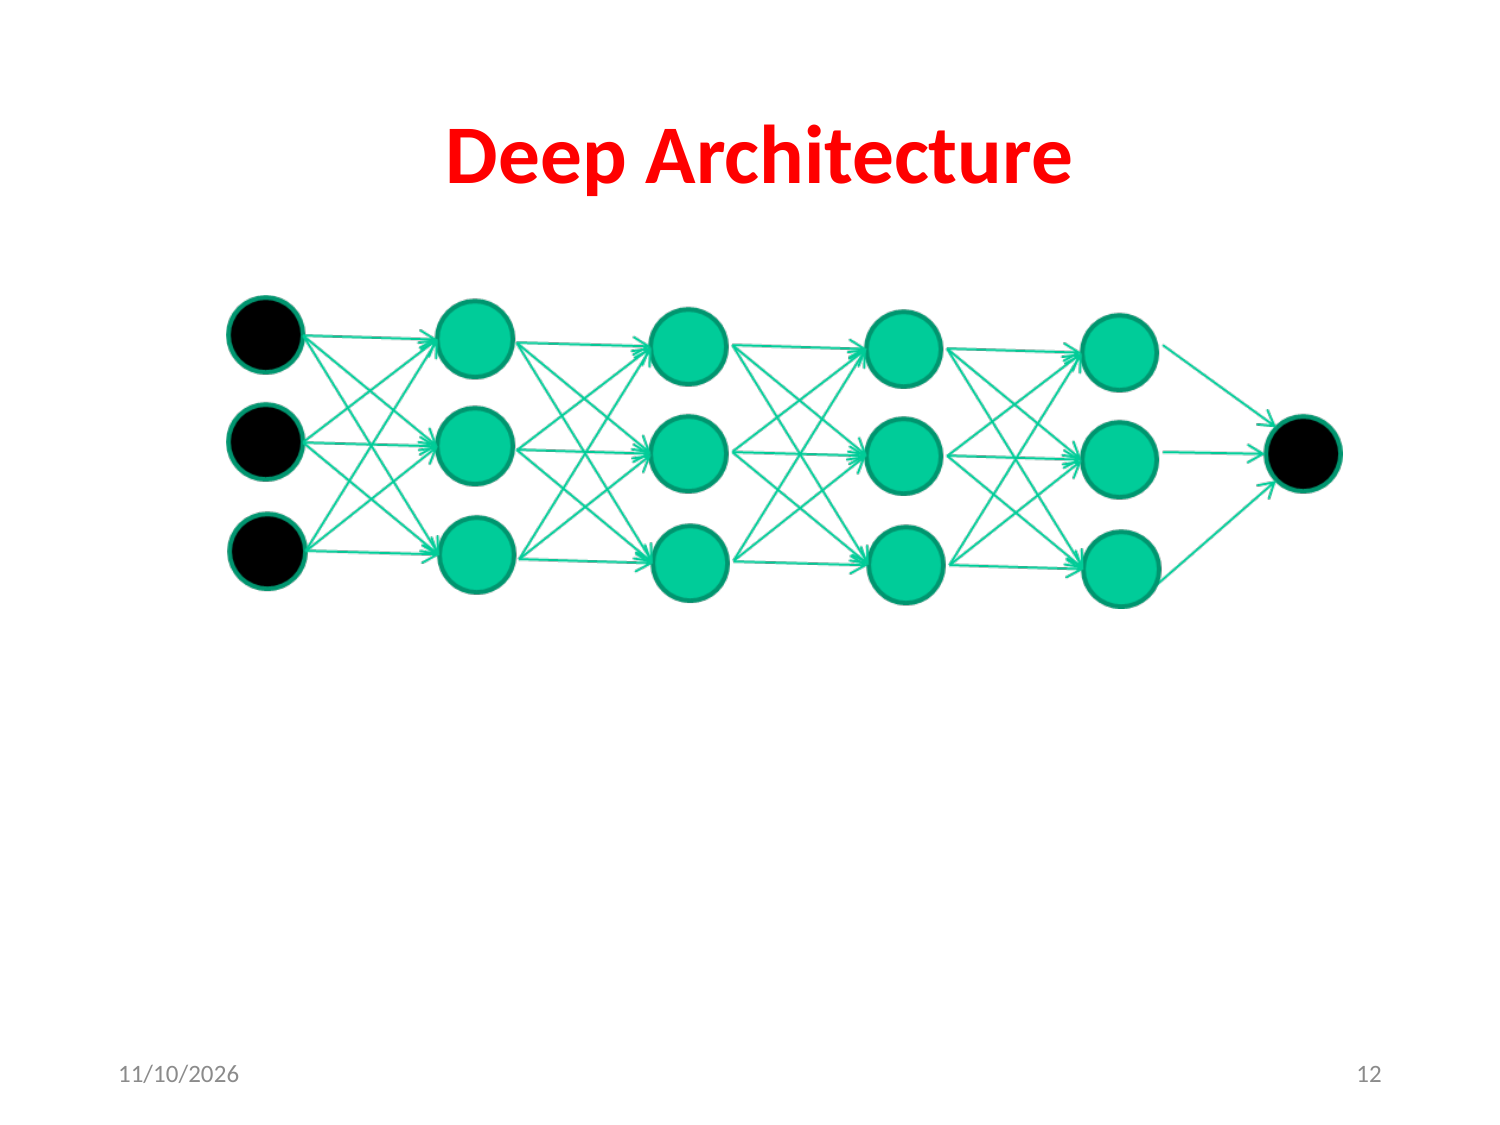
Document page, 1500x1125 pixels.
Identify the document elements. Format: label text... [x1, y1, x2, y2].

slide_number 12 [1059, 1042, 1397, 1103]
title Deep Architecture [32, 50, 1487, 264]
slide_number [103, 1042, 441, 1103]
picture [226, 295, 1343, 609]
